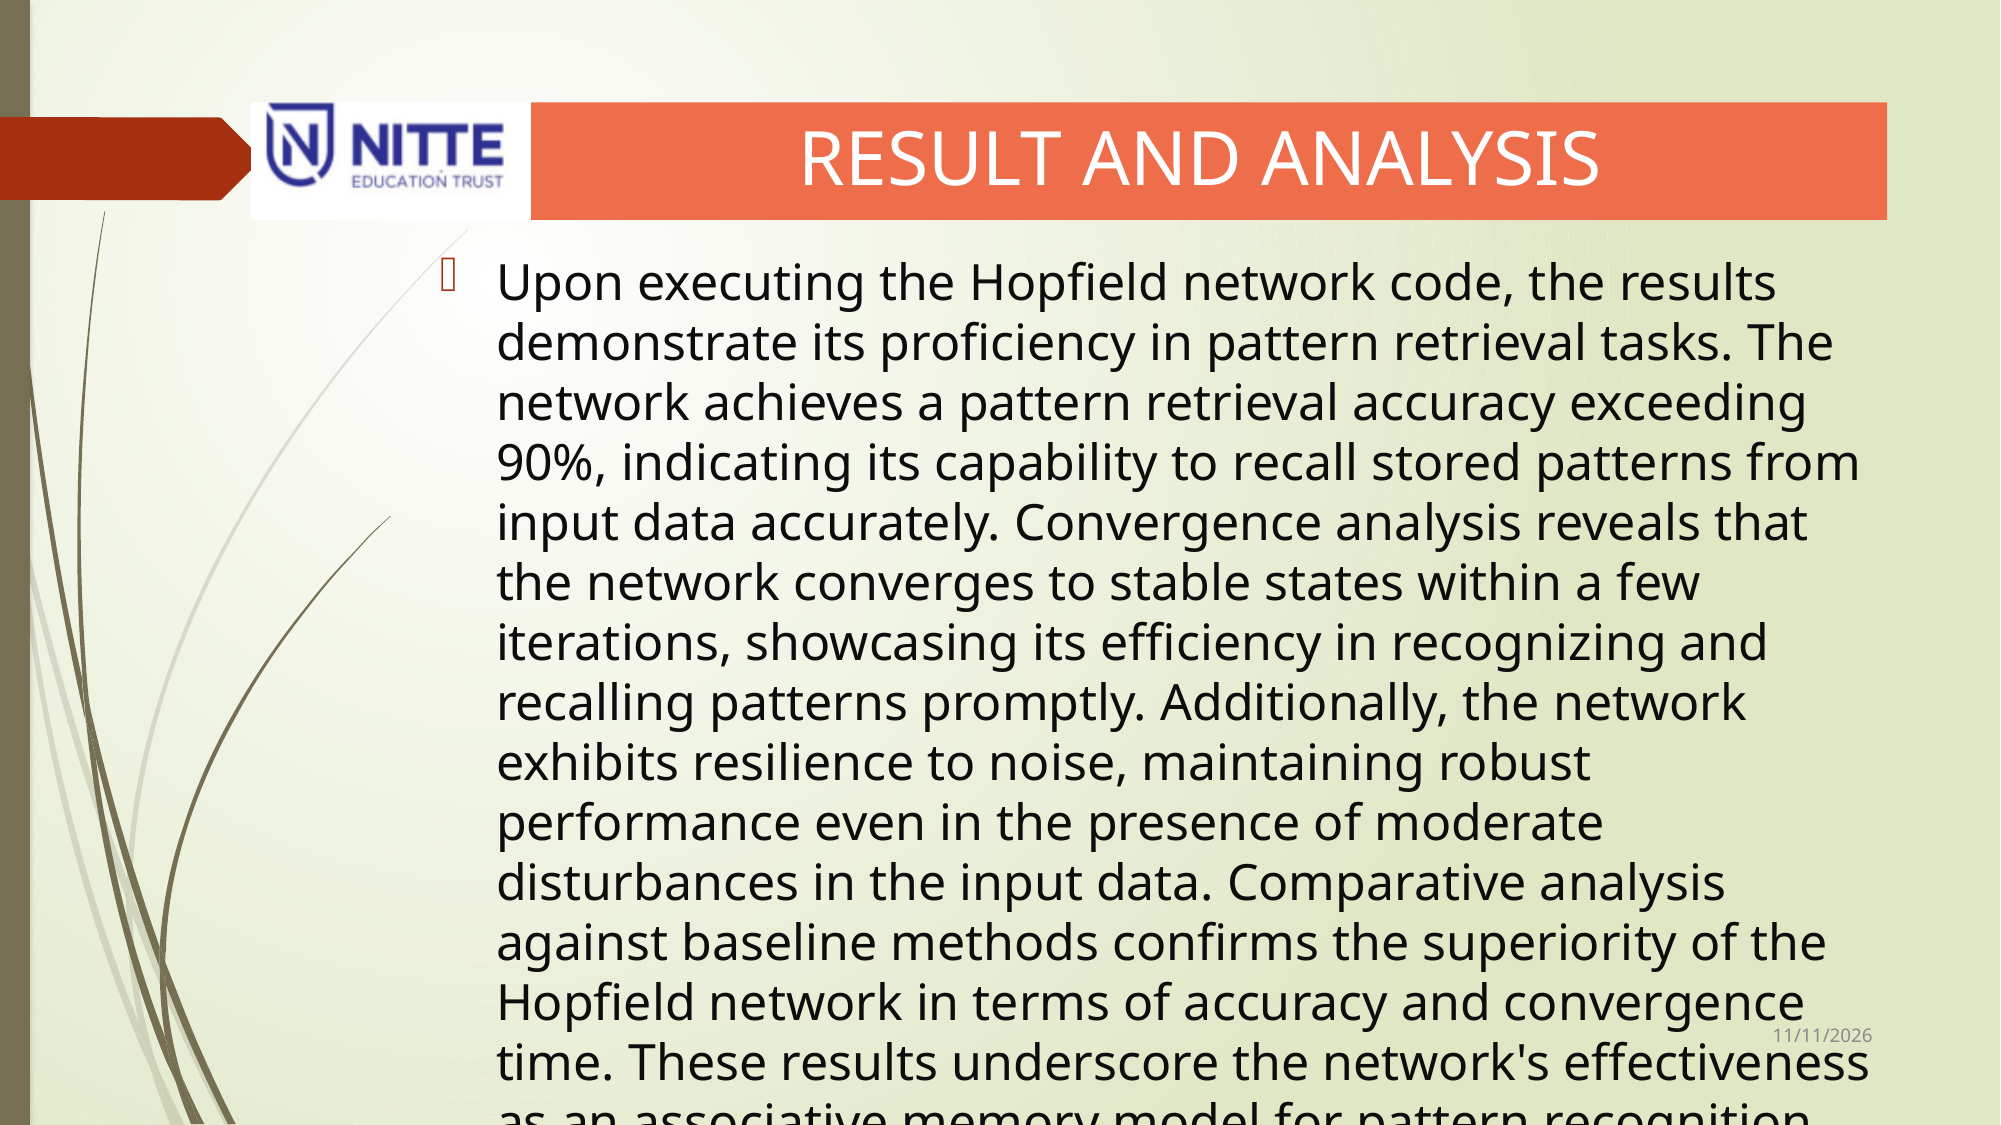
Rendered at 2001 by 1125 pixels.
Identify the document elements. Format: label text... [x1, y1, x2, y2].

title RESULT AND ANALYSIS [531, 102, 1888, 220]
list Upon executing the Hopfield network code, the results demonstrate its proficiency in pattern retrieval tasks. The network achieves a pattern retrieval accuracy exceeding 90%, indicating its capability to recall stored patterns from input data accurately. Convergence analysis reveals that the network converges to stable states within a few iterations, showcasing its efficiency in recognizing and recalling patterns promptly. Additionally, the network exhibits resilience to noise, maintaining robust performance even in the presence of moderate disturbances in the input data. Comparative analysis against baseline methods confirms the superiority of the Hopfield network in terms of accuracy and convergence time. These results underscore the network's effectiveness as an associative memory model for pattern recognition tasks [424, 242, 1888, 1006]
picture [251, 102, 531, 221]
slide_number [1699, 1005, 1888, 1067]
